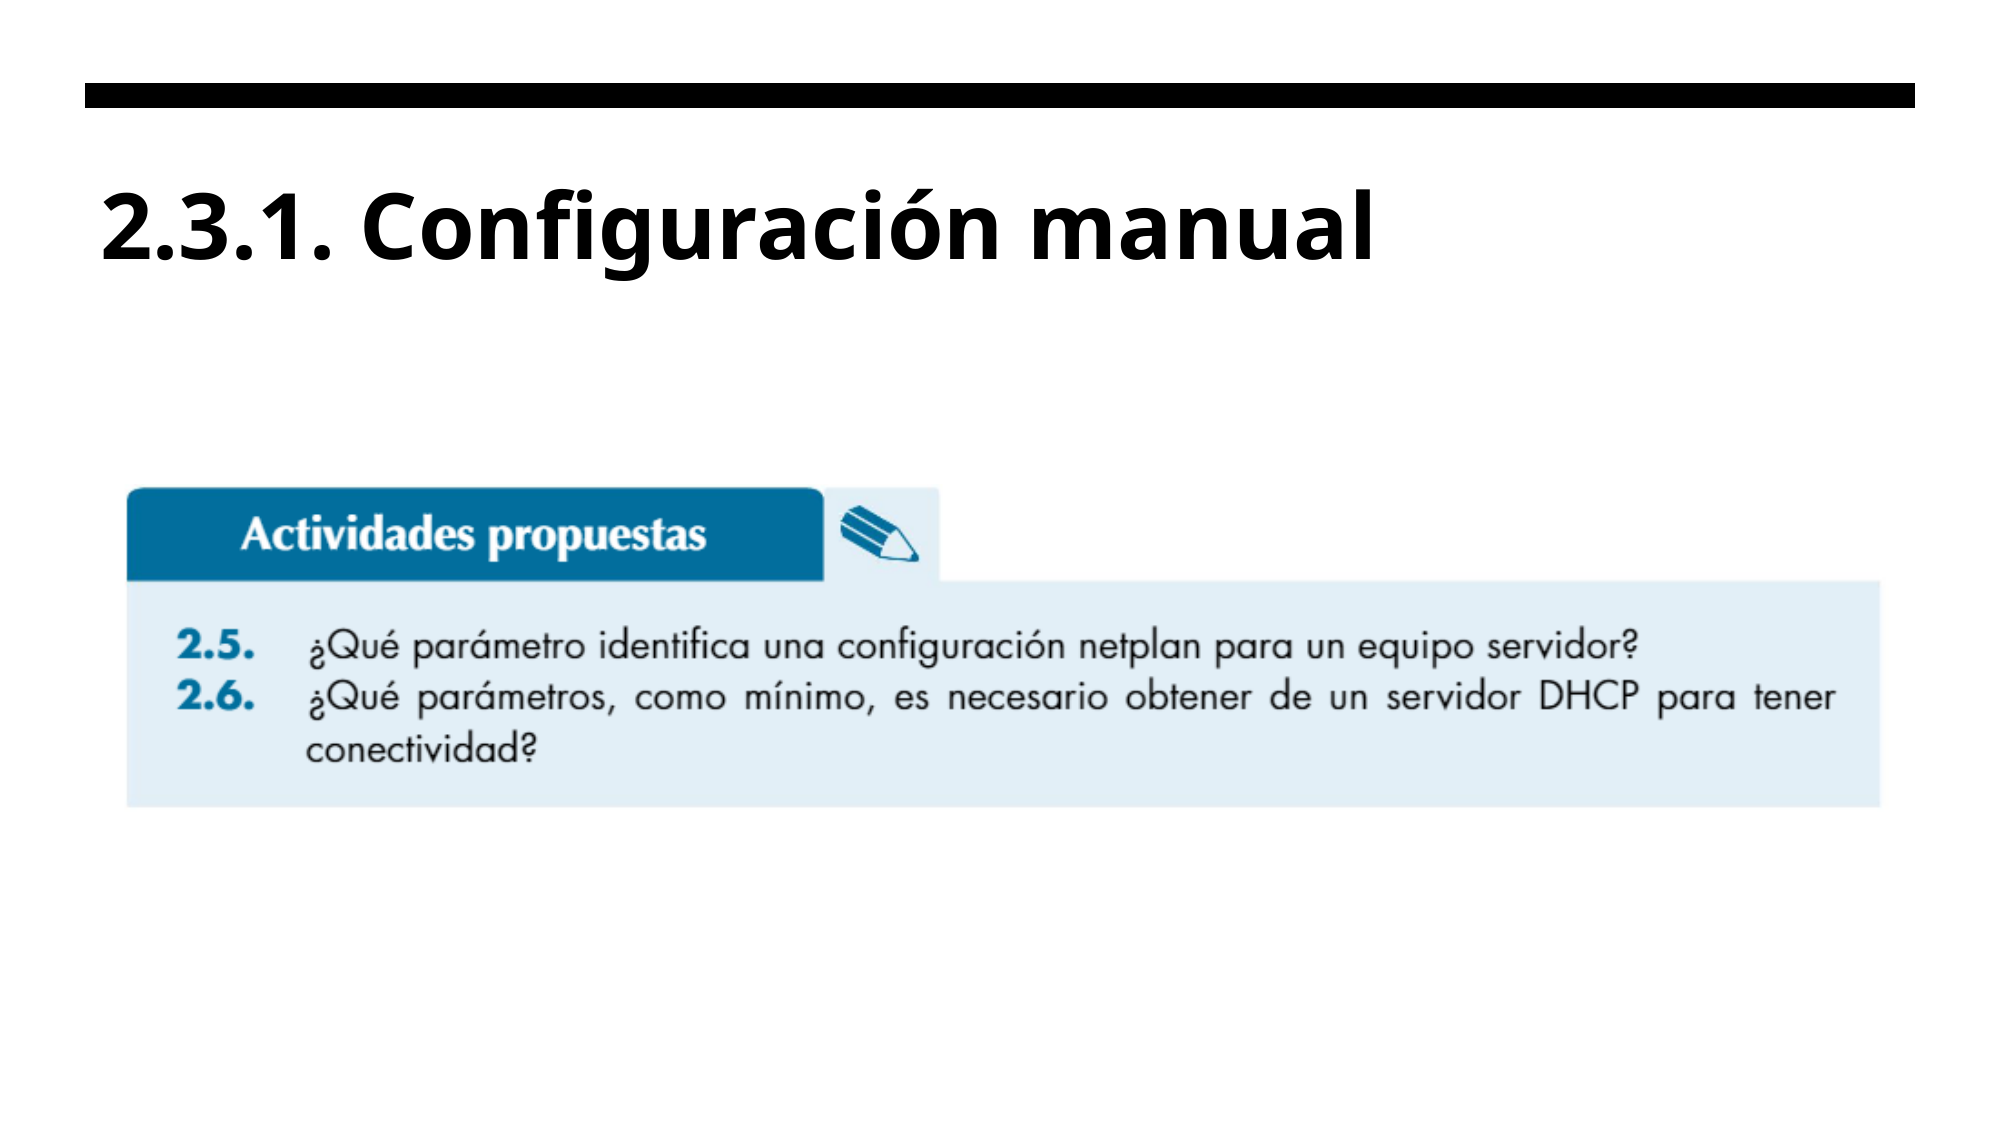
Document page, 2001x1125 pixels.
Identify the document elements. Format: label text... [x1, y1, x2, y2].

title 2.3.1. Configuración manual [85, 160, 1916, 401]
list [111, 483, 1889, 816]
